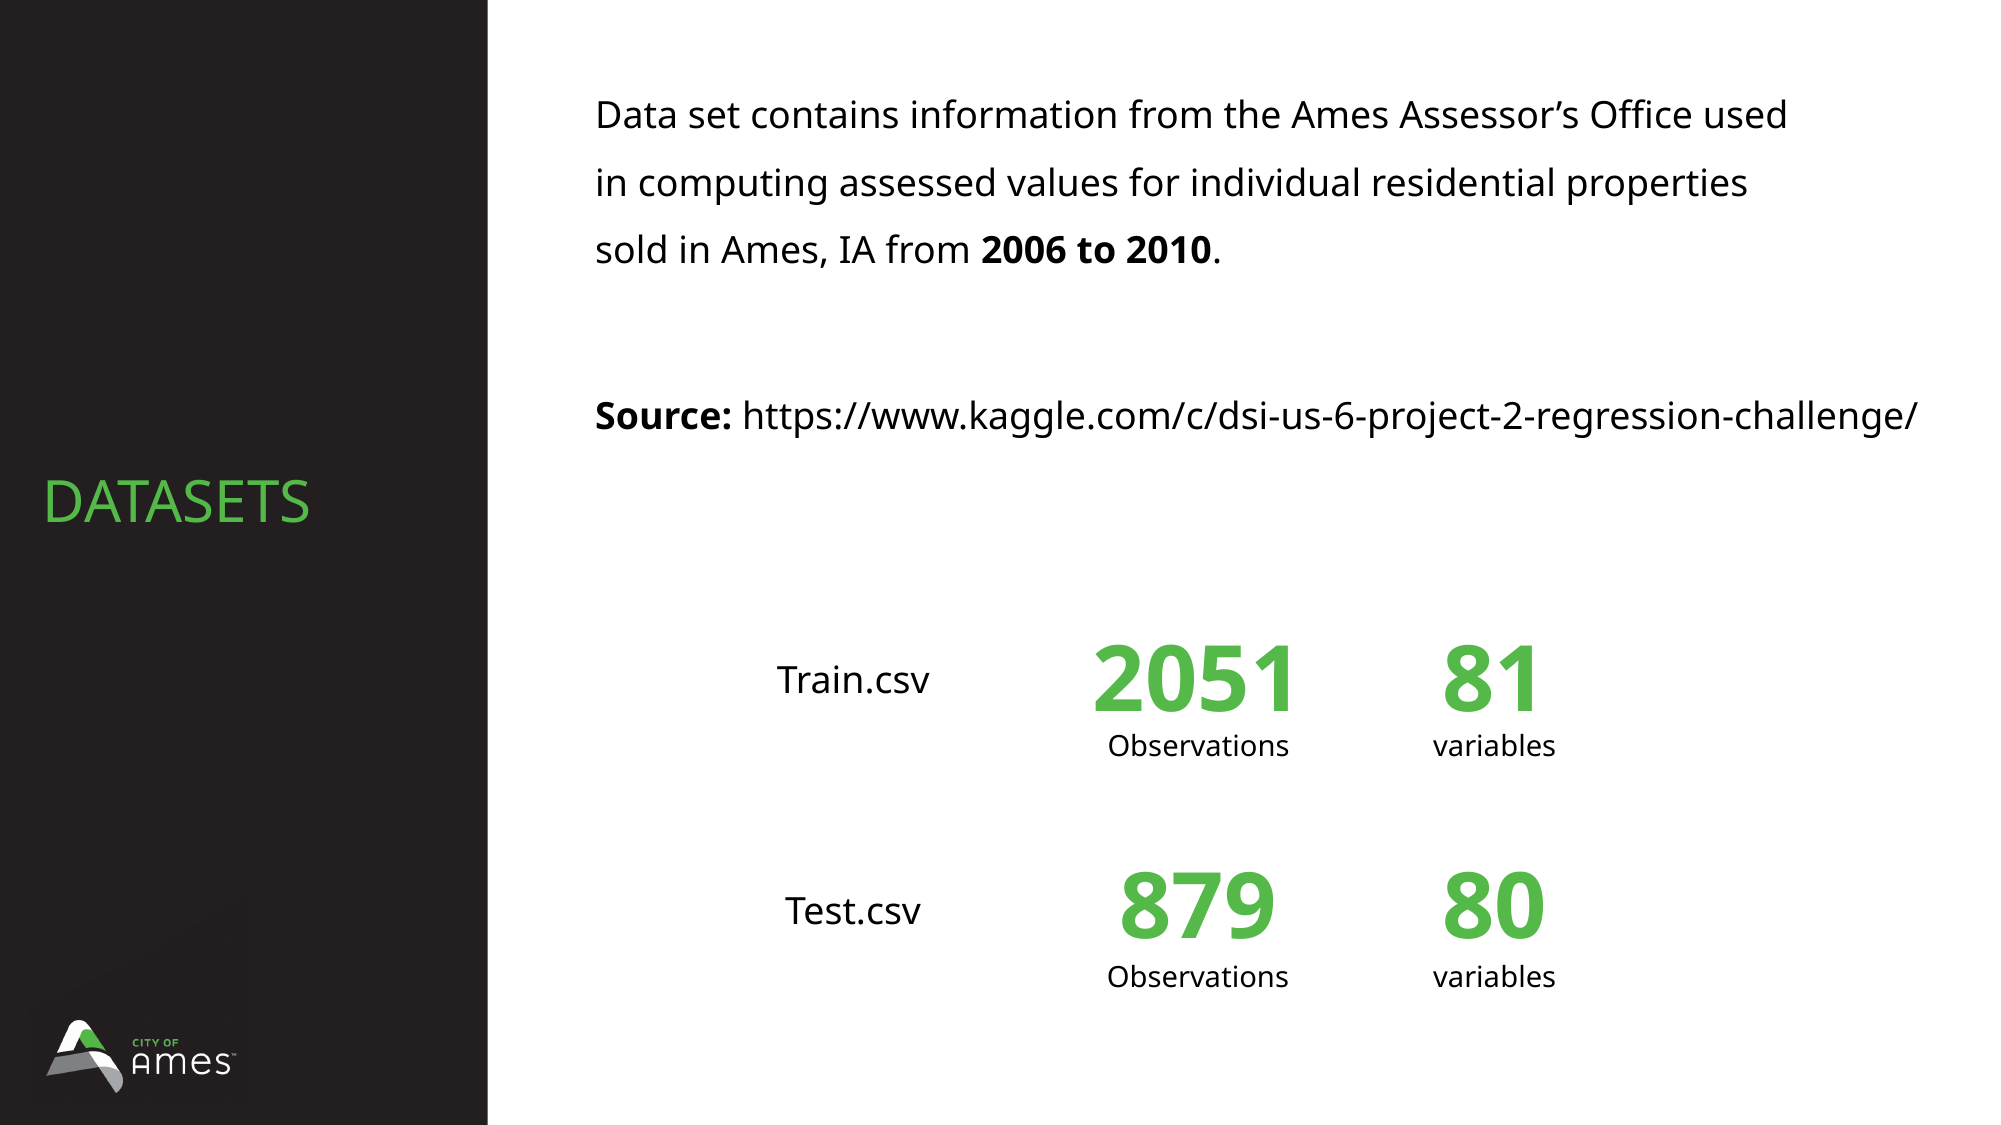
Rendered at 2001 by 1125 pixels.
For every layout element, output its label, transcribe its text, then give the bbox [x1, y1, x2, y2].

text_box Data set contains information from the Ames Assessor’s Office used in computing assessed values for individual residential properties sold in Ames, IA from 2006 to 2010. [580, 61, 1824, 279]
text_box [0, 0, 489, 1125]
text_box Source: https://www.kaggle.com/c/dsi-us-6-project-2-regression-challenge/ [580, 361, 1995, 445]
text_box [737, 565, 1668, 999]
text_box DATASETS [28, 421, 432, 542]
picture [28, 887, 250, 1109]
